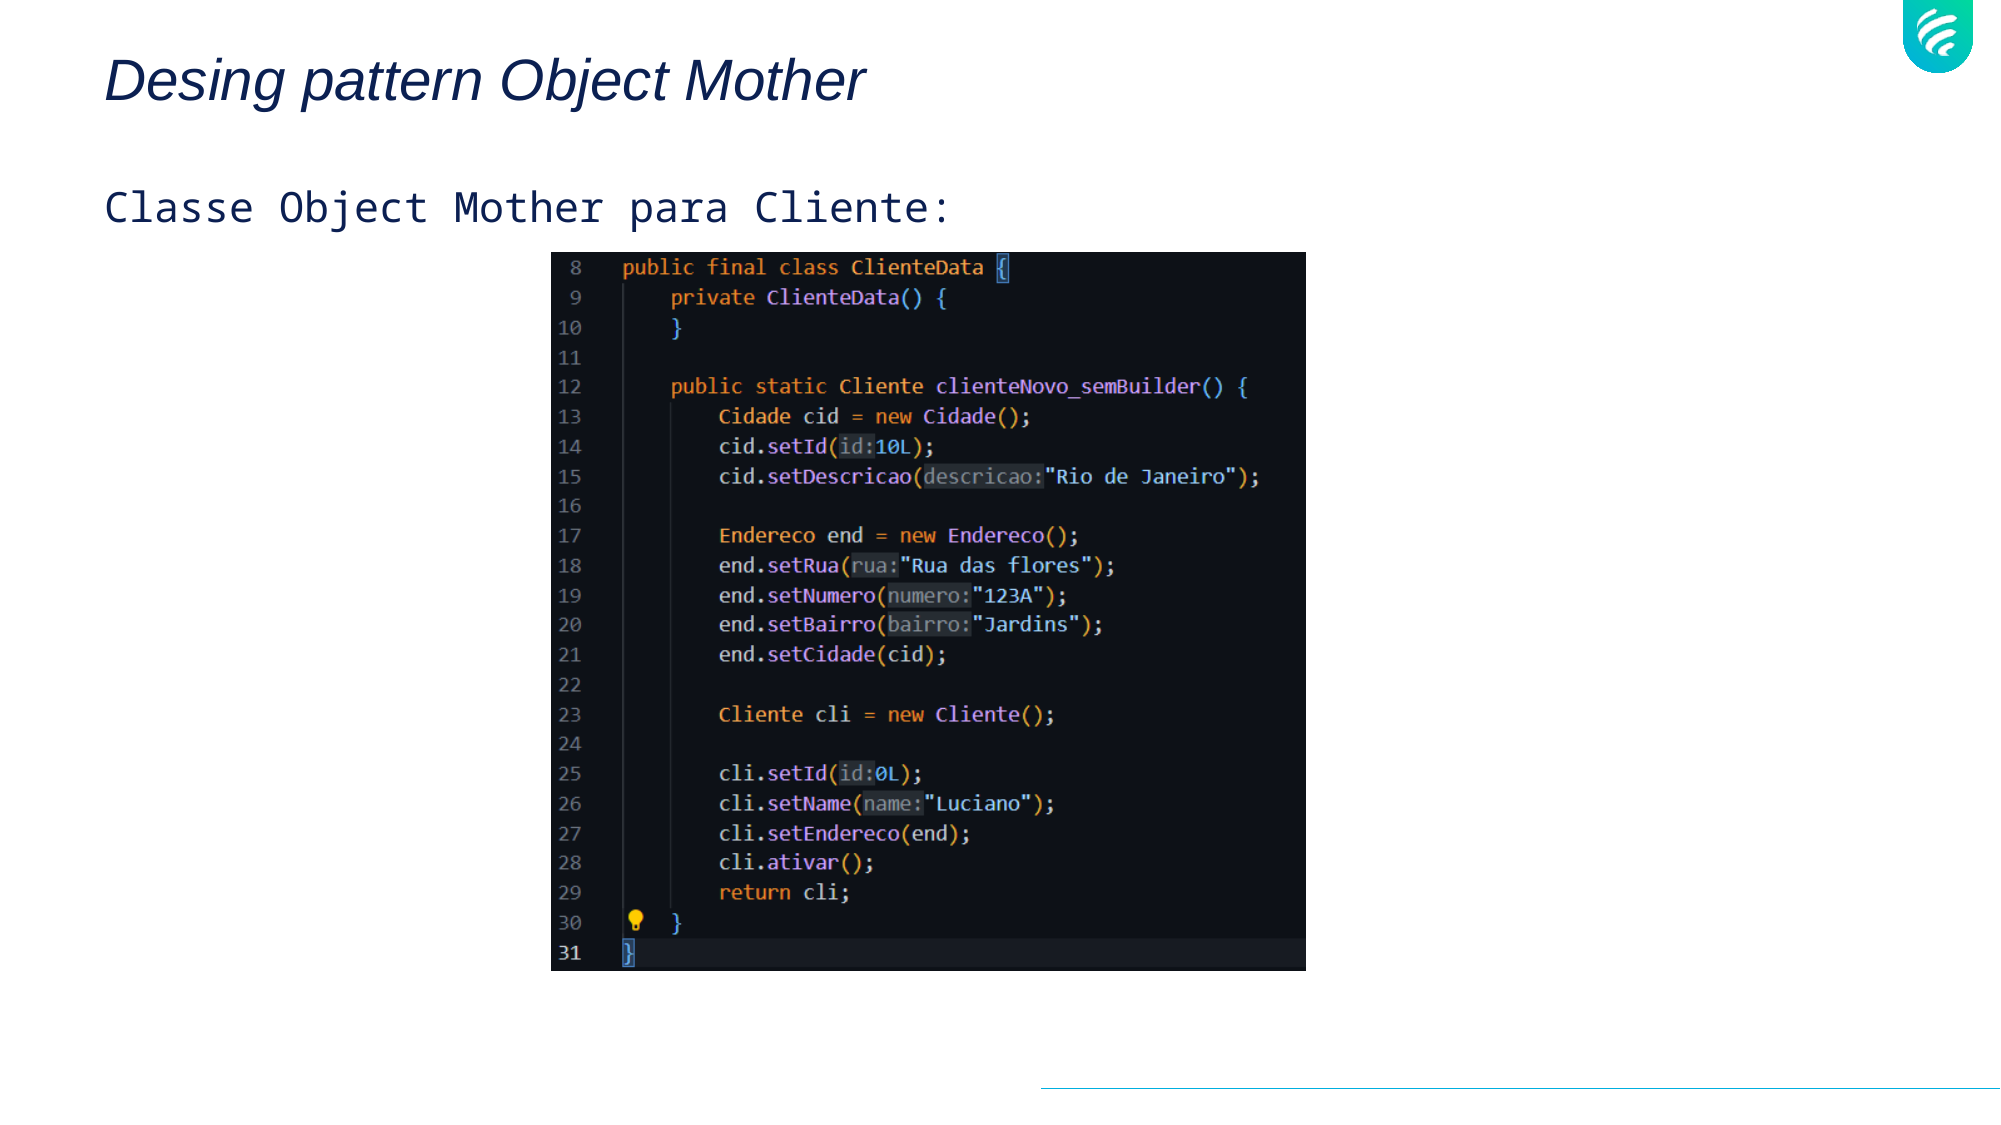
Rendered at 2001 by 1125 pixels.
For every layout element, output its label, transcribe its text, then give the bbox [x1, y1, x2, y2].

picture [1917, 8, 1959, 56]
picture [551, 252, 1306, 971]
title Desing pattern Object Mother [89, 43, 1893, 159]
subtitle Classe Object Mother para Cliente: [89, 173, 1893, 1050]
